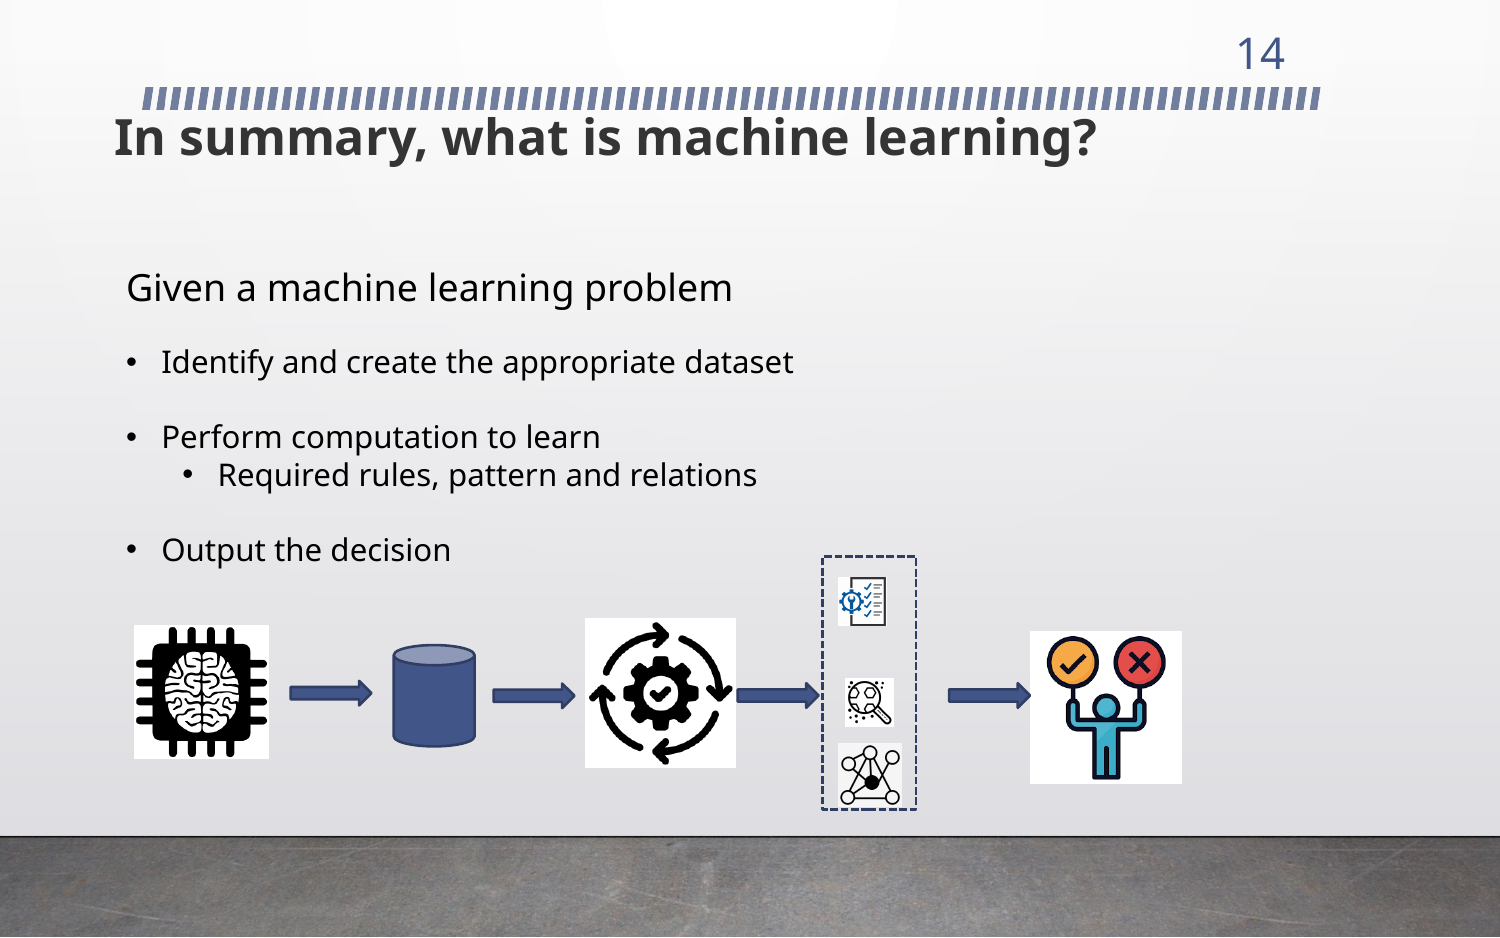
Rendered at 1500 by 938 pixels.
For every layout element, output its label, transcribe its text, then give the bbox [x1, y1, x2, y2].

text_box Given a machine learning problem Identify and create the appropriate dataset Perform computation to learn Required rules, pattern and relations Output the decision [111, 256, 950, 575]
picture [838, 743, 902, 807]
text_box [736, 682, 820, 710]
text_box [947, 682, 1029, 710]
text_box [821, 555, 917, 811]
text_box [392, 643, 476, 748]
picture [845, 678, 894, 727]
picture [585, 617, 736, 769]
slide_number 14 [1220, 18, 1321, 88]
text_box [492, 682, 576, 710]
text_box In summary, what is machine learning? [103, 73, 1418, 205]
picture [1029, 631, 1183, 784]
text_box [289, 679, 373, 707]
picture [0, 836, 1500, 937]
picture [134, 624, 269, 759]
picture [838, 577, 887, 626]
